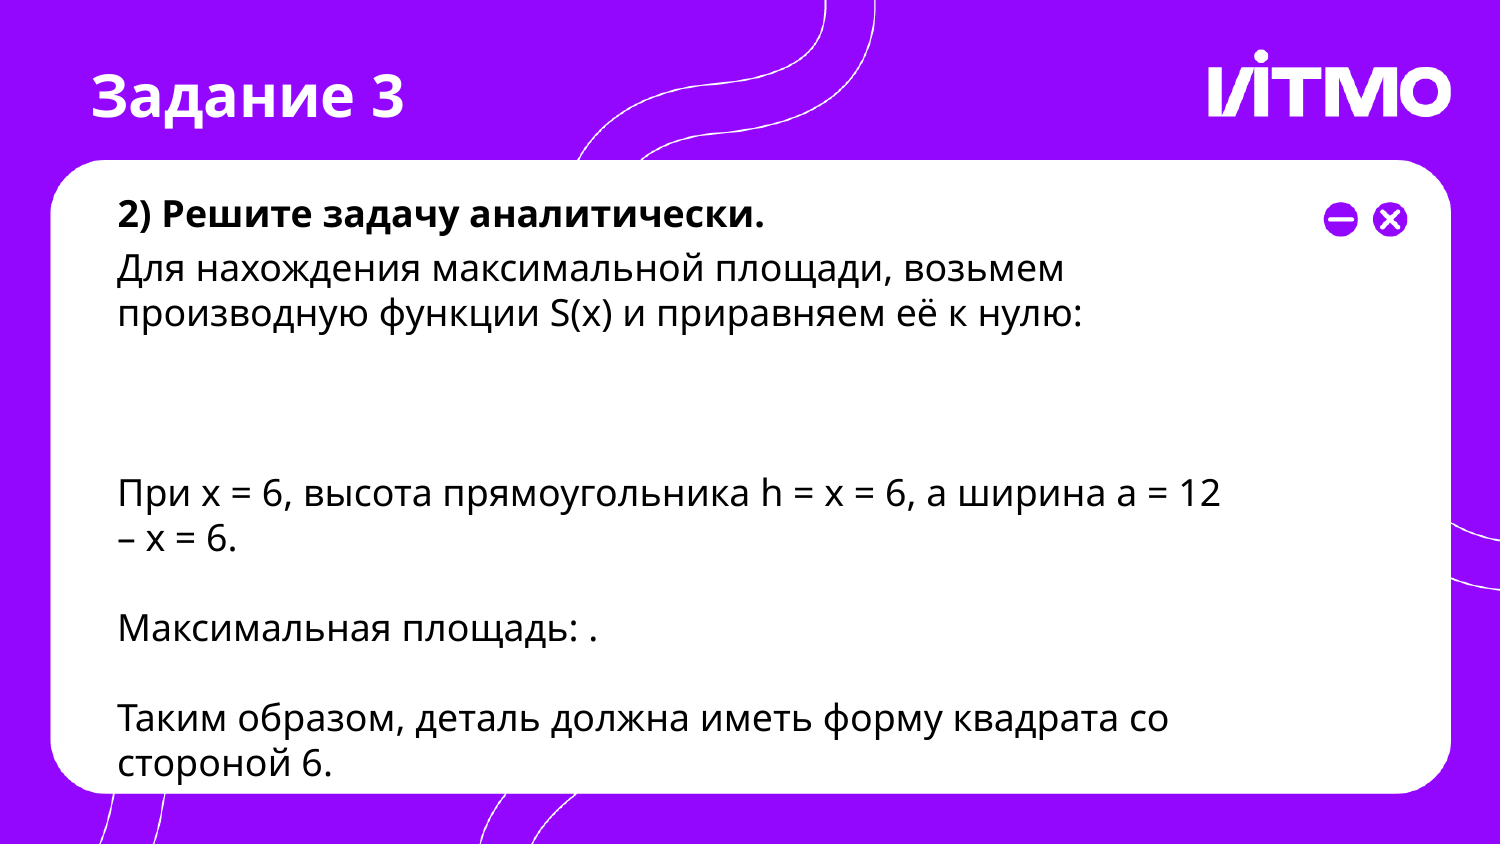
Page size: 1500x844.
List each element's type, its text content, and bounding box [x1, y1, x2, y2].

title Задание 3 [75, 50, 1195, 137]
list 2) Решите задачу аналитически. [102, 176, 1279, 263]
picture [0, 0, 1500, 844]
